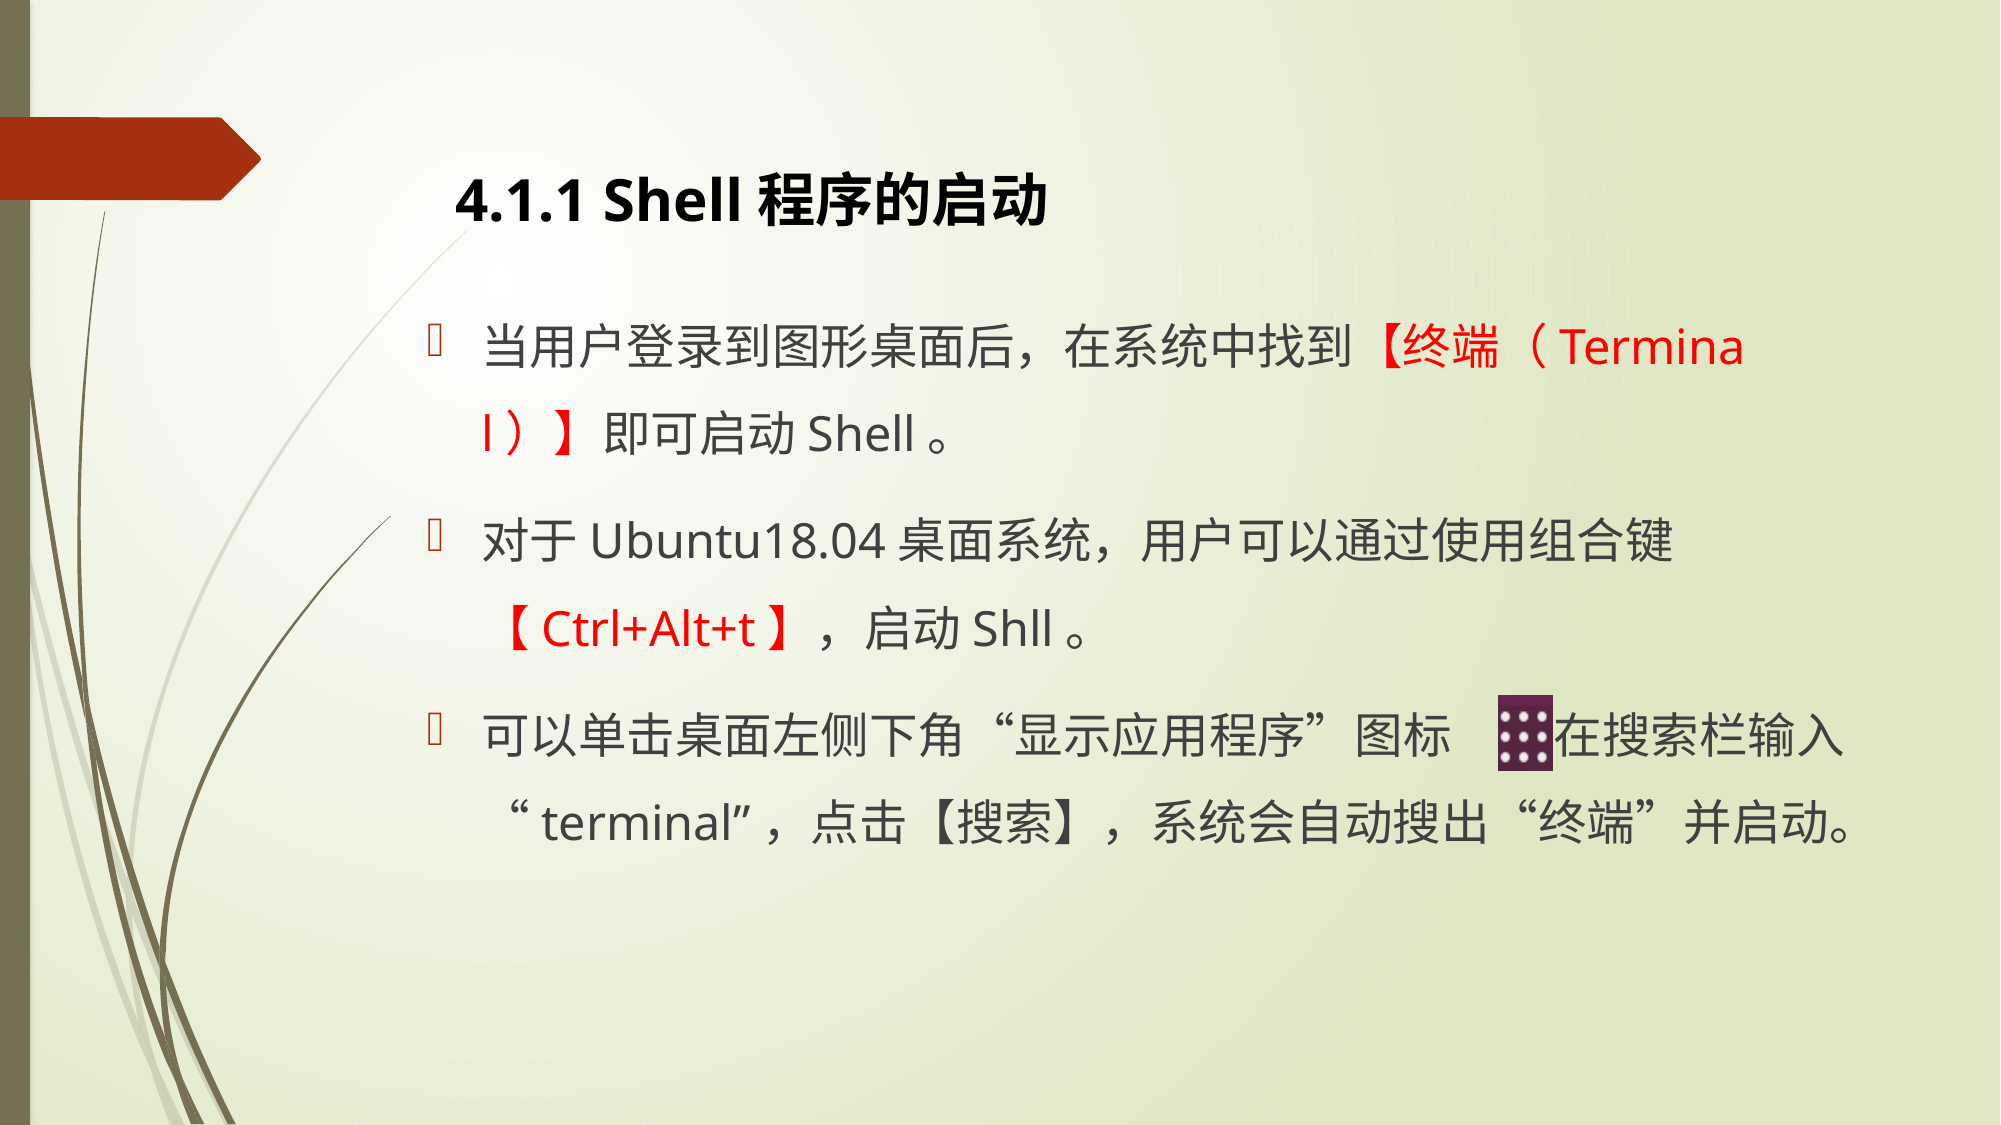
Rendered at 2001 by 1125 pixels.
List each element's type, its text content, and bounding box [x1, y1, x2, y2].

picture [1498, 694, 1553, 771]
list 当用户登录到图形桌面后，在系统中找到【终端（Terminal）】即可启动Shell。 对于Ubuntu18.04桌面系统，用户可以通过使用组合键【Ctrl+Alt+t】，启动Shll。 可以单击桌面左侧下角“显示应用程序”图标 ，在搜索栏输入“terminal”，点击【搜索】，系统会自动搜出“终端”并启动。 [411, 279, 1875, 951]
title 4.1.1 Shell程序的启动 [424, 155, 1887, 264]
